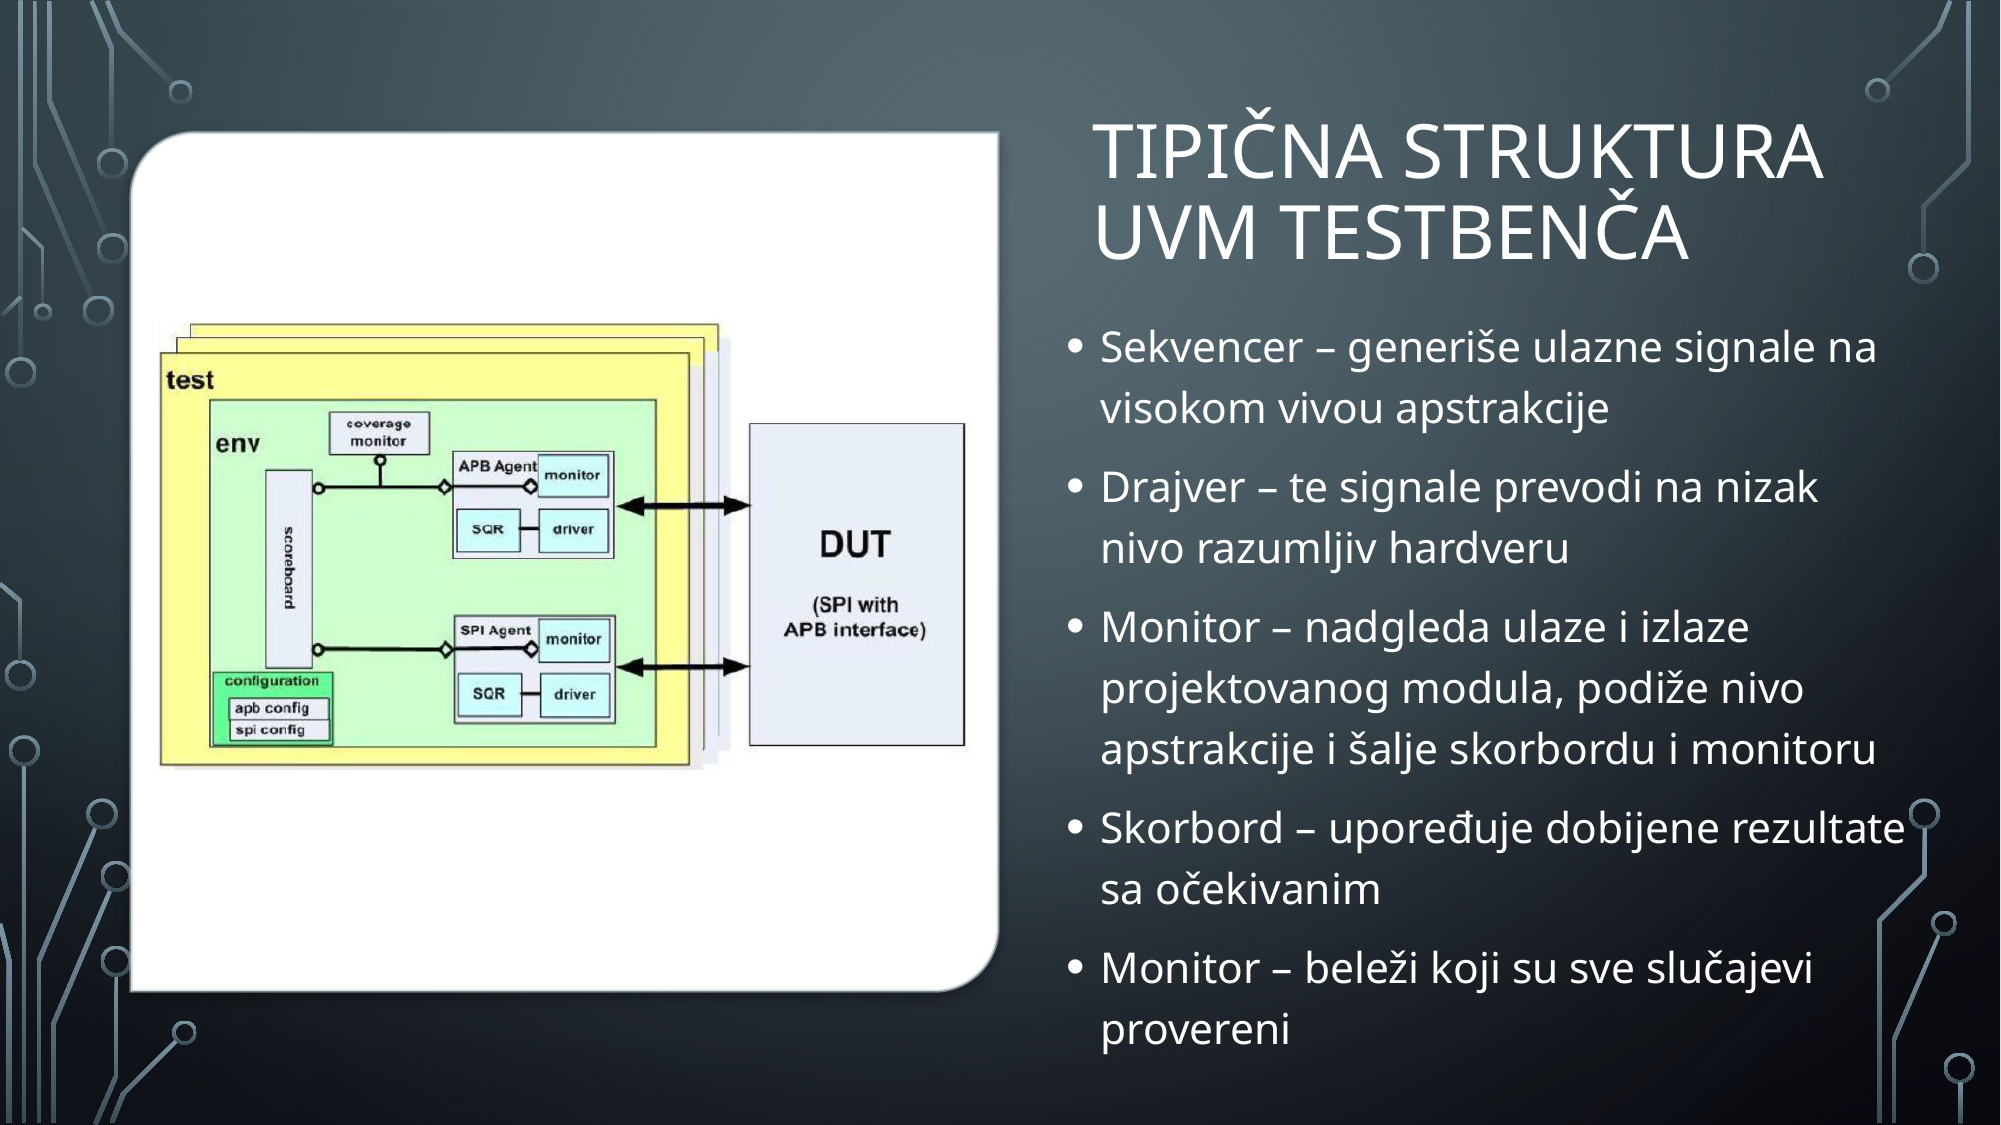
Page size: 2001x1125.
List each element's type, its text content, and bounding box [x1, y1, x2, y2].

title Tipična struktura uvm testbenča [1077, 98, 1857, 292]
text_box [129, 131, 1000, 993]
list Sekvencer – generiše ulazne signale na visokom vivou apstrakcije Drajver – te signale prevodi na nizak nivo razumljiv hardveru Monitor – nadgleda ulaze i izlaze projektovanog modula, podiže nivo apstrakcije i šalje skorbordu i monitoru Skorbord – upoređuje dobijene rezultate sa očekivanim Monitor – beleži koji su sve slučajevi provereni [1051, 302, 1928, 1070]
picture [146, 311, 983, 774]
